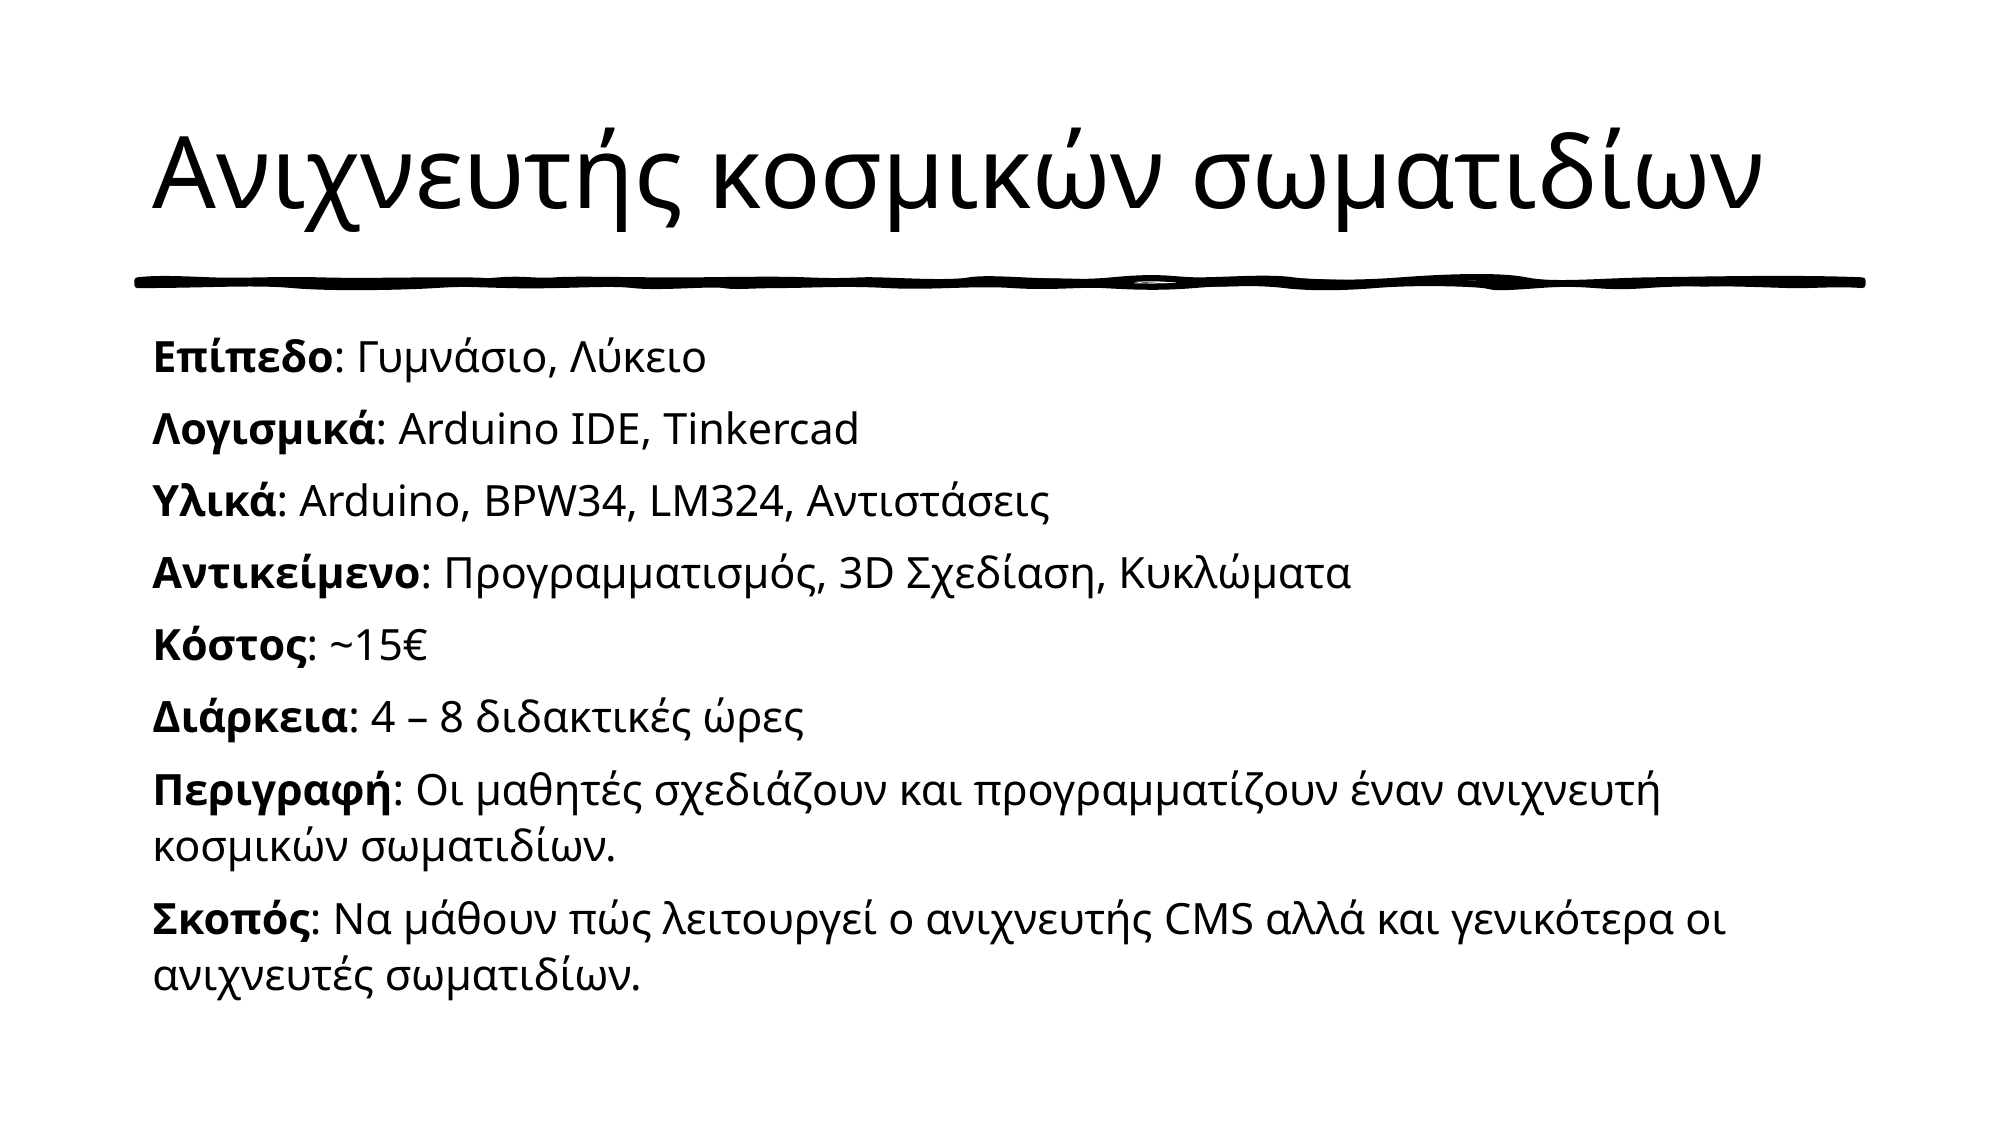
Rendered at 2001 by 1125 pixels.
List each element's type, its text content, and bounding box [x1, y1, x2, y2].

list Επίπεδο: Γυμνάσιο, Λύκειο Λογισμικά: Arduino IDE, Tinkercad Υλικά: Arduino, BPW34, LM324, Αντιστάσεις Αντικείμενο: Προγραμματισμός, 3D Σχεδίαση, Κυκλώματα Κόστος: ~15€ Διάρκεια: 4 – 8 διδακτικές ώρες Περιγραφή: Οι μαθητές σχεδιάζουν και προγραμματίζουν έναν ανιχνευτή κοσμικών σωματιδίων. Σκοπός: Να μάθουν πώς λειτουργεί ο ανιχνευτής CMS αλλά και γενικότερα οι ανιχνευτές σωματιδίων. [137, 316, 1863, 1014]
title Ανιχνευτής κοσμικών σωματιδίων [137, 59, 1863, 278]
